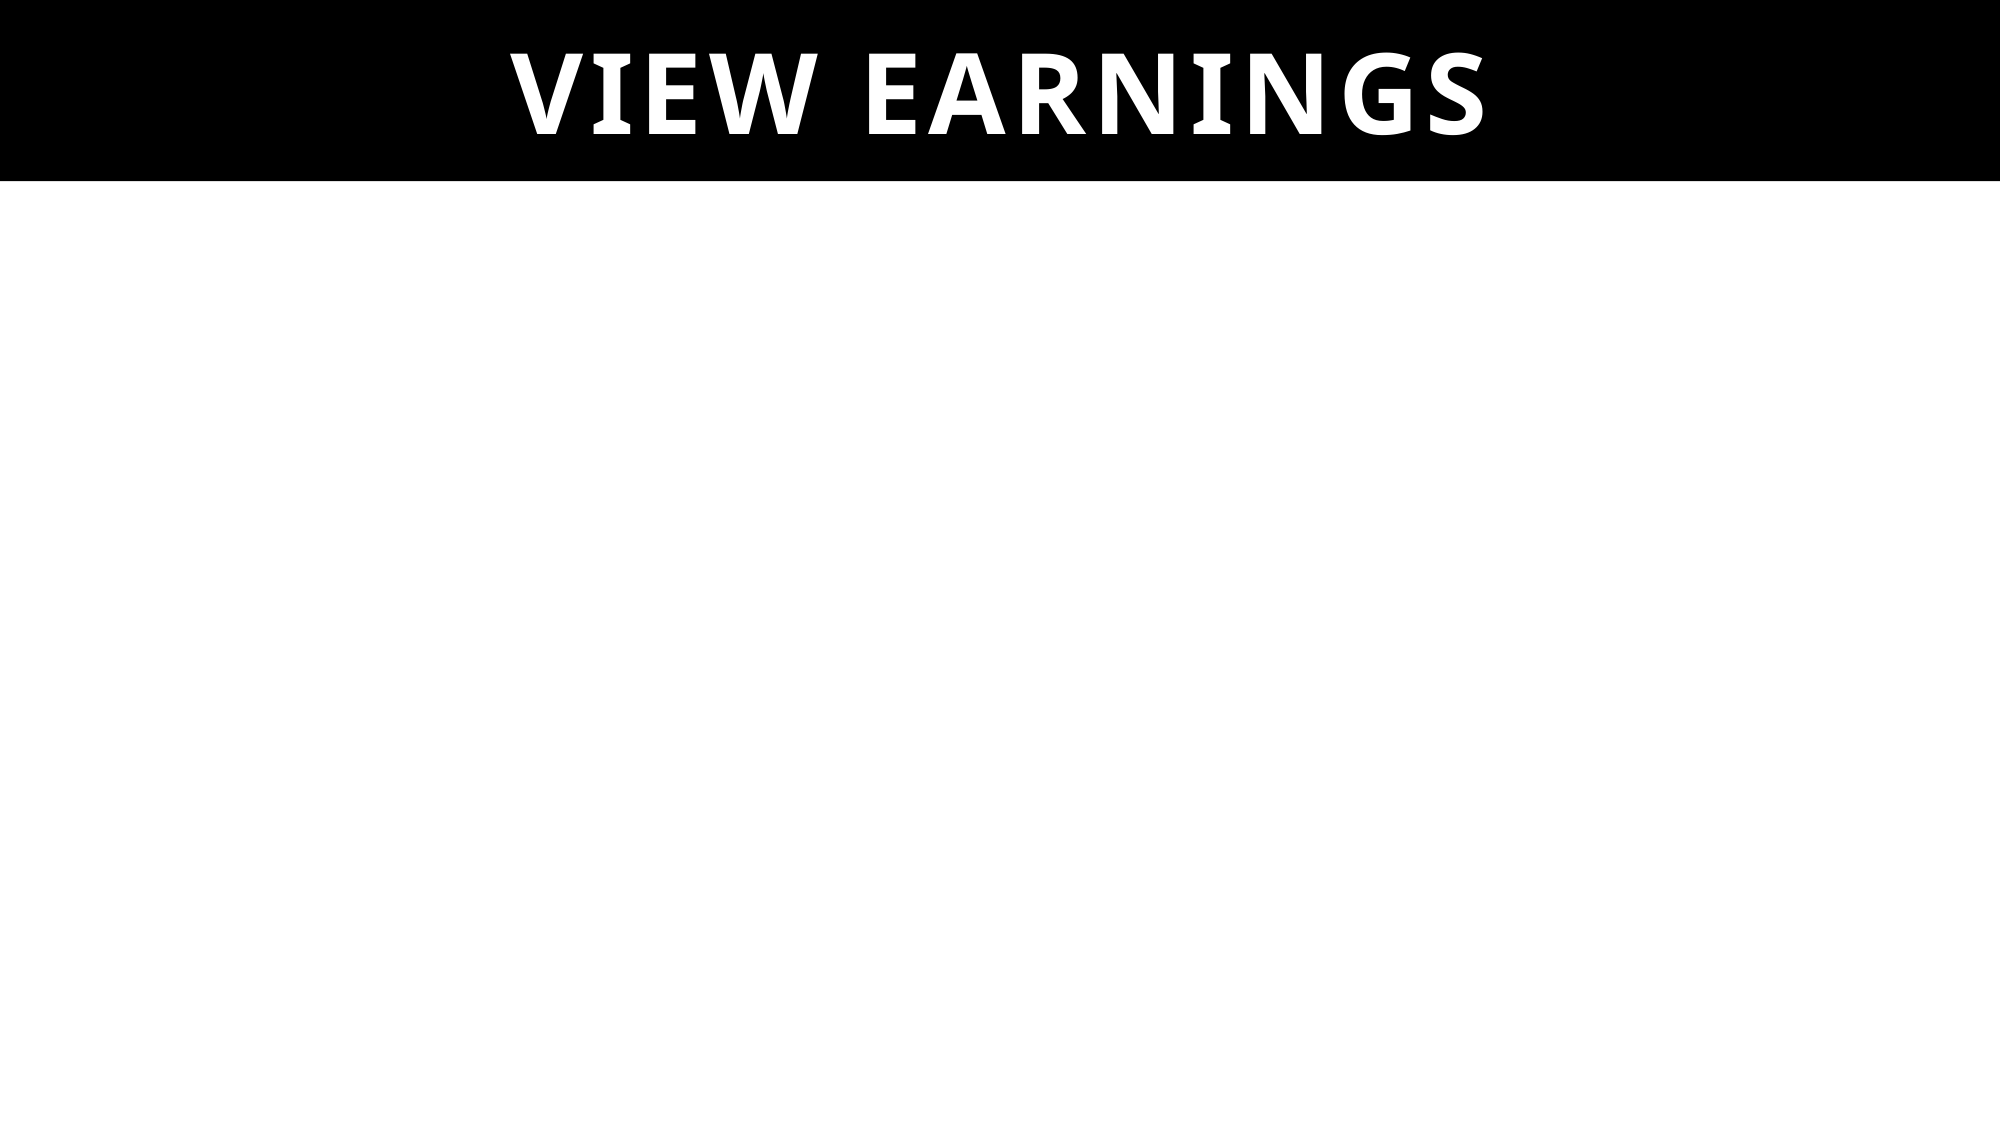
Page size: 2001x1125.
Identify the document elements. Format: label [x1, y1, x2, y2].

text_box [0, 0, 2000, 182]
